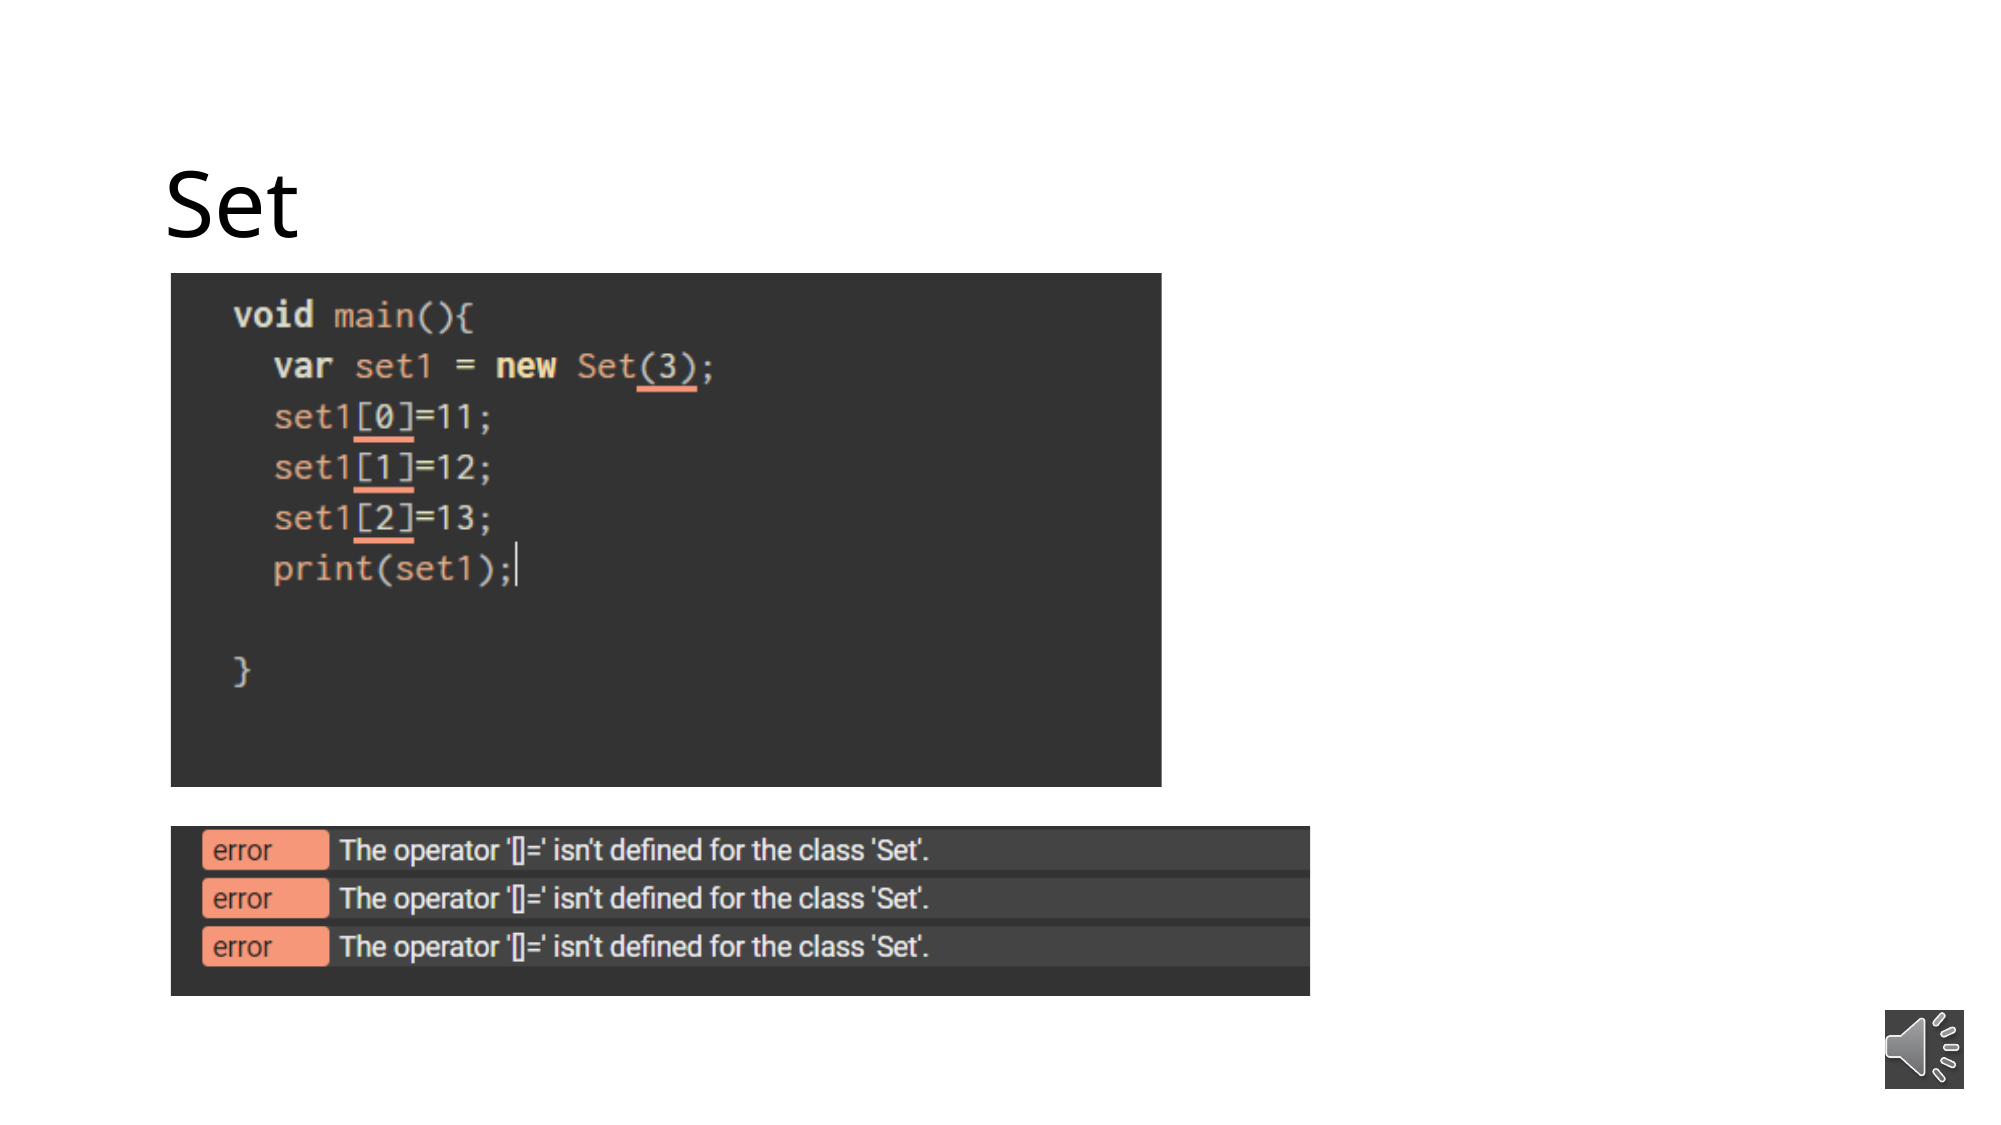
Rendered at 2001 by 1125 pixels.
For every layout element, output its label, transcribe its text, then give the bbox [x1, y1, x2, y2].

picture [170, 826, 1311, 996]
title Set [149, 76, 1851, 339]
picture [1884, 1009, 1965, 1090]
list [170, 273, 1162, 787]
